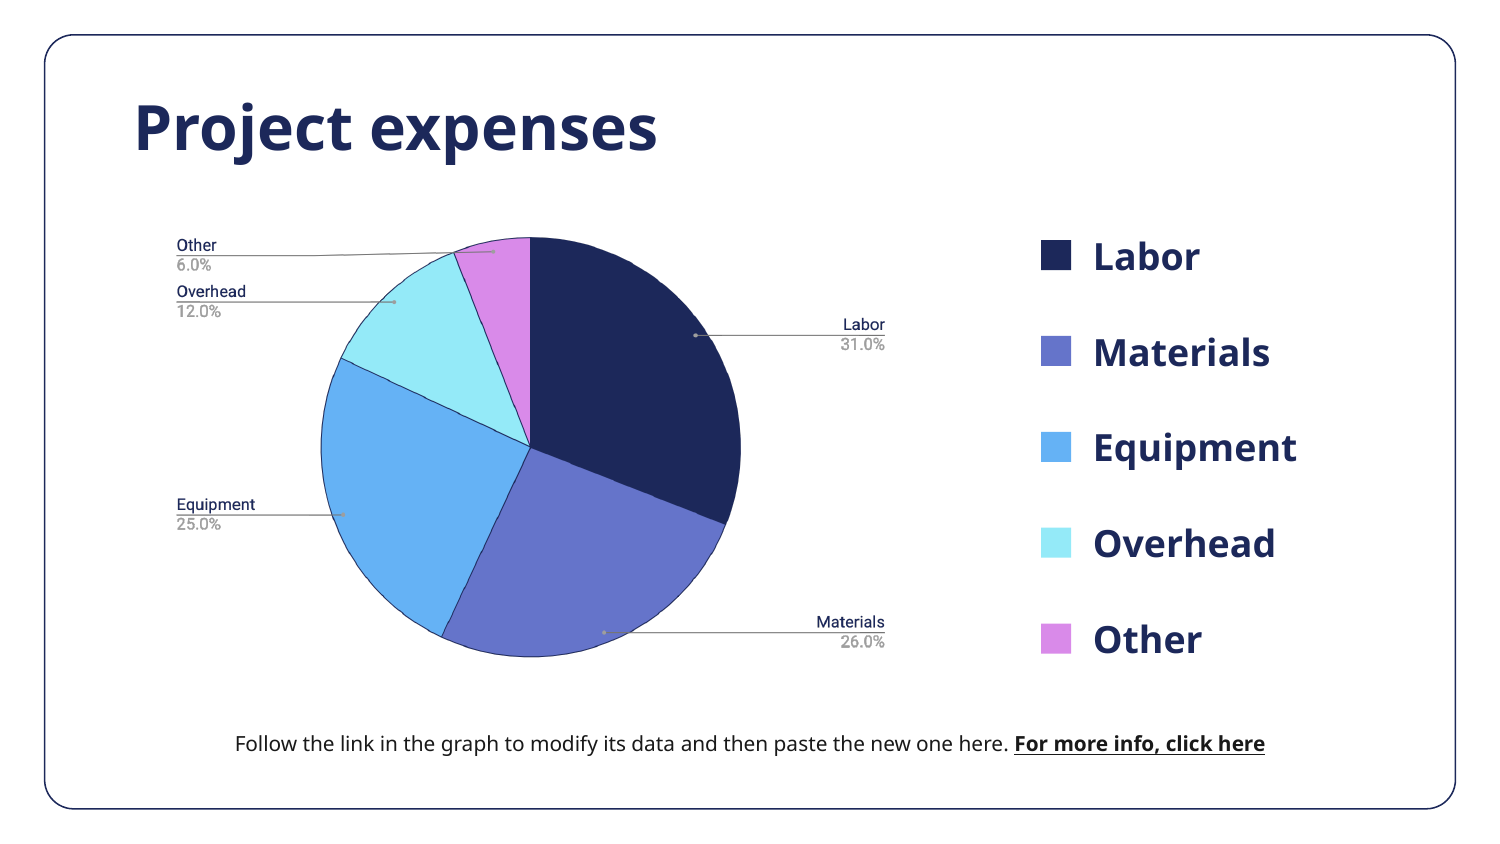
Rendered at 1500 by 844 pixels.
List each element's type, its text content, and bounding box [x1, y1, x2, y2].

text_box [1041, 240, 1072, 271]
text_box [1041, 335, 1072, 366]
title Overhead [1077, 513, 1353, 573]
text_box Follow the link in the graph to modify its data and then paste the new one here. For more info, click here [161, 727, 1339, 763]
title Other [1077, 609, 1353, 669]
picture [153, 213, 908, 680]
title Project expenses [118, 72, 1382, 167]
text_box [1041, 527, 1072, 558]
title Labor [1077, 225, 1353, 285]
title Equipment [1077, 417, 1353, 477]
title Materials [1077, 321, 1353, 381]
text_box [1041, 431, 1072, 462]
text_box [1041, 623, 1072, 654]
